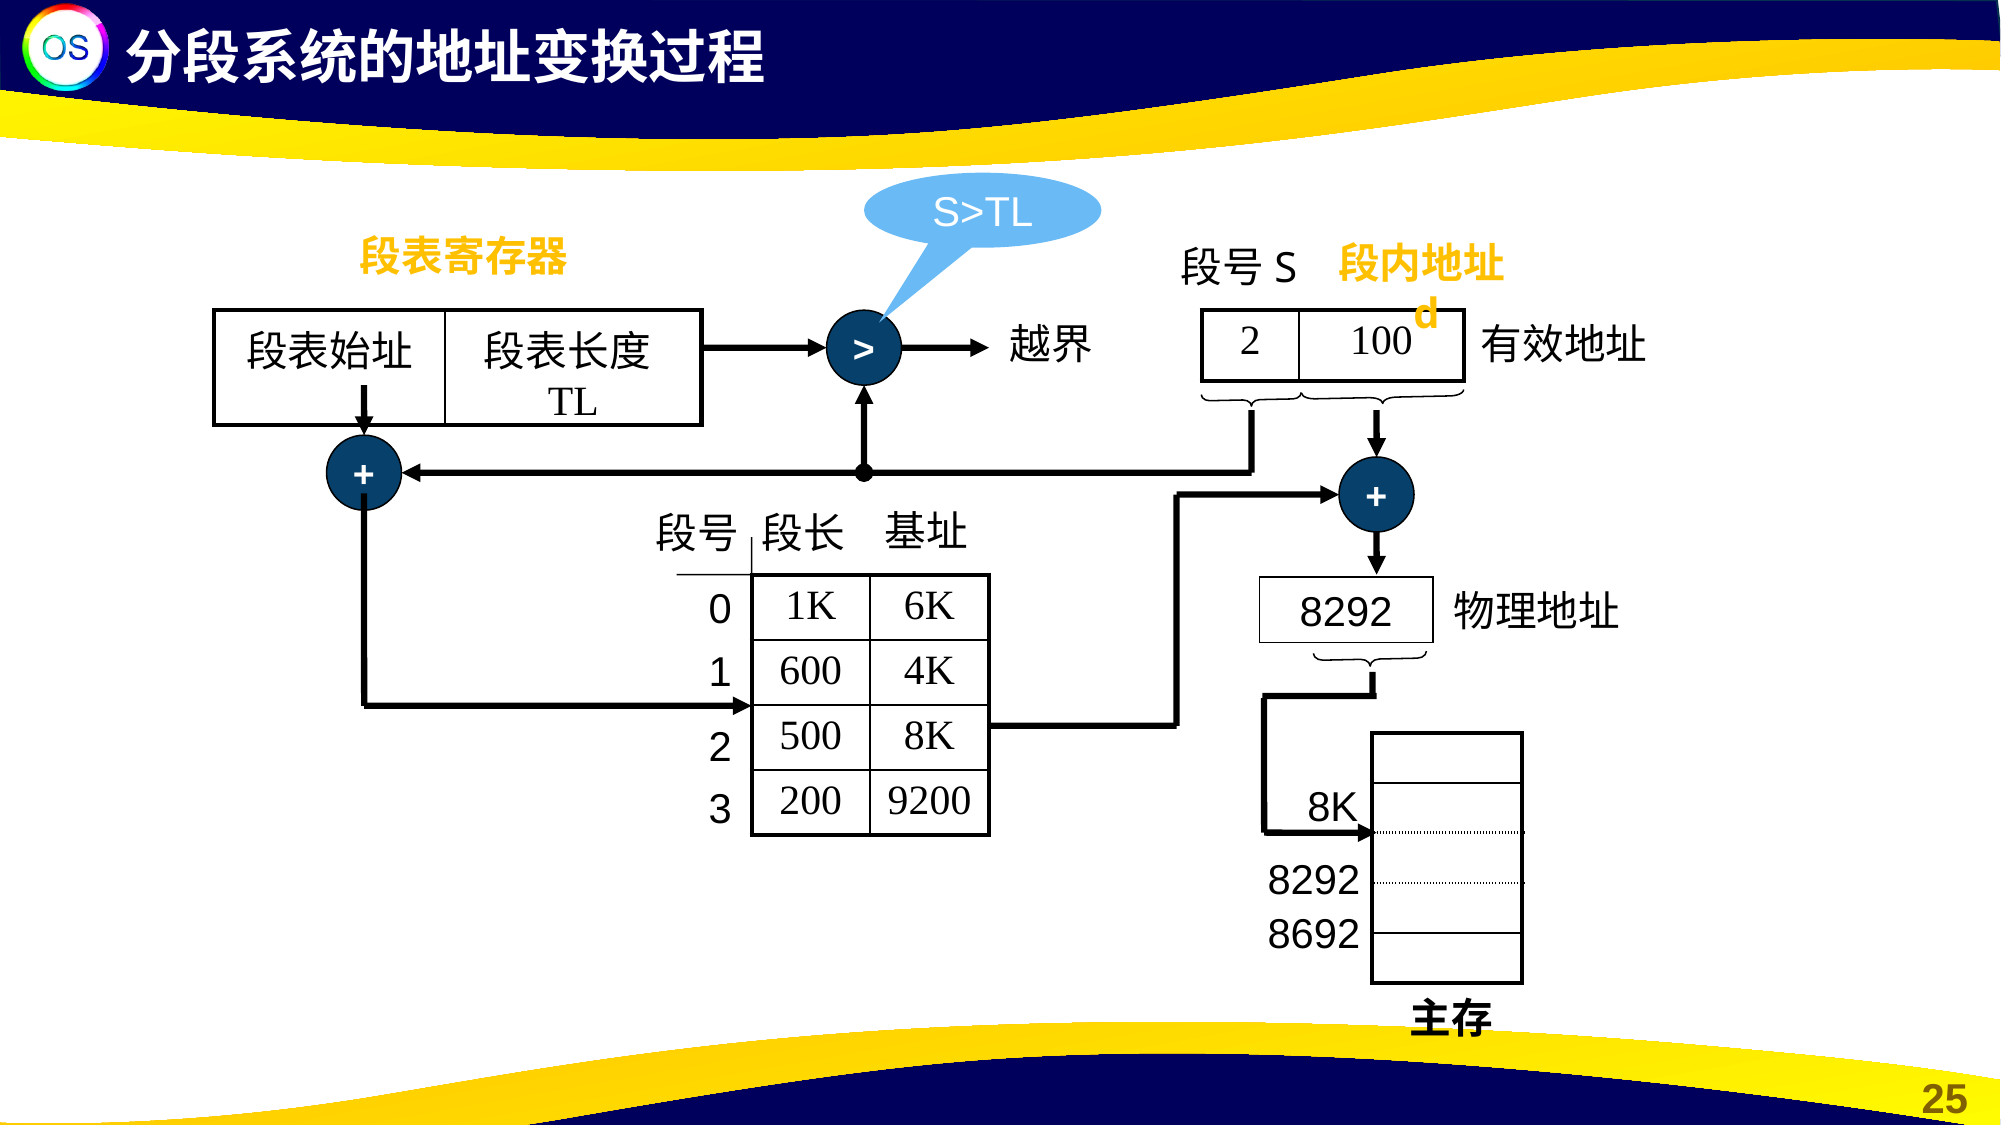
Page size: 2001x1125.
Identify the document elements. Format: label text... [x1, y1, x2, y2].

text_box [857, 385, 871, 479]
text_box [1370, 532, 1383, 575]
table_cell 600 [754, 641, 869, 704]
text_box [401, 466, 857, 479]
text_box 段号S [1164, 233, 1314, 299]
text_box 有效地址 [1464, 310, 1665, 376]
text_box 3 [688, 778, 752, 840]
text_box [357, 385, 371, 436]
text_box 1 [688, 640, 752, 703]
text_box 越界 [989, 310, 1115, 376]
text_box 基址 [864, 497, 990, 563]
text_box 8292 [1245, 845, 1383, 899]
text_box 2 [688, 712, 752, 778]
table_cell [1374, 934, 1520, 981]
text_box 段内地址d [1314, 228, 1539, 344]
table_cell [1383, 883, 1520, 932]
table_cell [1374, 833, 1520, 883]
text_box [1370, 410, 1383, 458]
text_box S>TL [863, 172, 1102, 323]
table_cell 500 [754, 706, 869, 769]
text_box 分段系统的地址变换过程 [109, 12, 1263, 98]
picture [22, 3, 109, 91]
table_header 6K [871, 577, 987, 639]
text_box [1302, 389, 1464, 404]
text_box + [326, 435, 402, 511]
table_header 1K [754, 577, 869, 639]
table_header 段表始址 [216, 312, 444, 423]
table_cell 8K [871, 706, 987, 769]
text_box 8K [1288, 772, 1377, 838]
table_cell 4K [871, 641, 987, 704]
text_box [364, 699, 752, 713]
text_box [1201, 392, 1302, 407]
text_box 段表寄存器 [326, 222, 602, 288]
text_box [1313, 651, 1427, 667]
table_cell 9200 [871, 771, 987, 833]
table_header [1374, 735, 1520, 782]
text_box 主存 [1389, 984, 1515, 1050]
text_box 8692 [1245, 899, 1383, 965]
text_box [901, 341, 989, 354]
text_box 物理地址 [1430, 577, 1644, 643]
text_box 段号 [636, 499, 758, 565]
table_header 段表长度TL [446, 312, 699, 423]
table_header 100 [1300, 312, 1462, 379]
text_box + [1339, 457, 1415, 532]
table_header 2 [1204, 312, 1298, 379]
text_box 8292 [1259, 577, 1430, 643]
text_box 段长 [758, 499, 864, 565]
table_cell [1377, 784, 1520, 833]
text_box 0 [688, 575, 752, 640]
text_box [701, 341, 827, 354]
text_box [1176, 488, 1340, 501]
table_cell 200 [754, 771, 869, 833]
text_box > [826, 310, 902, 386]
